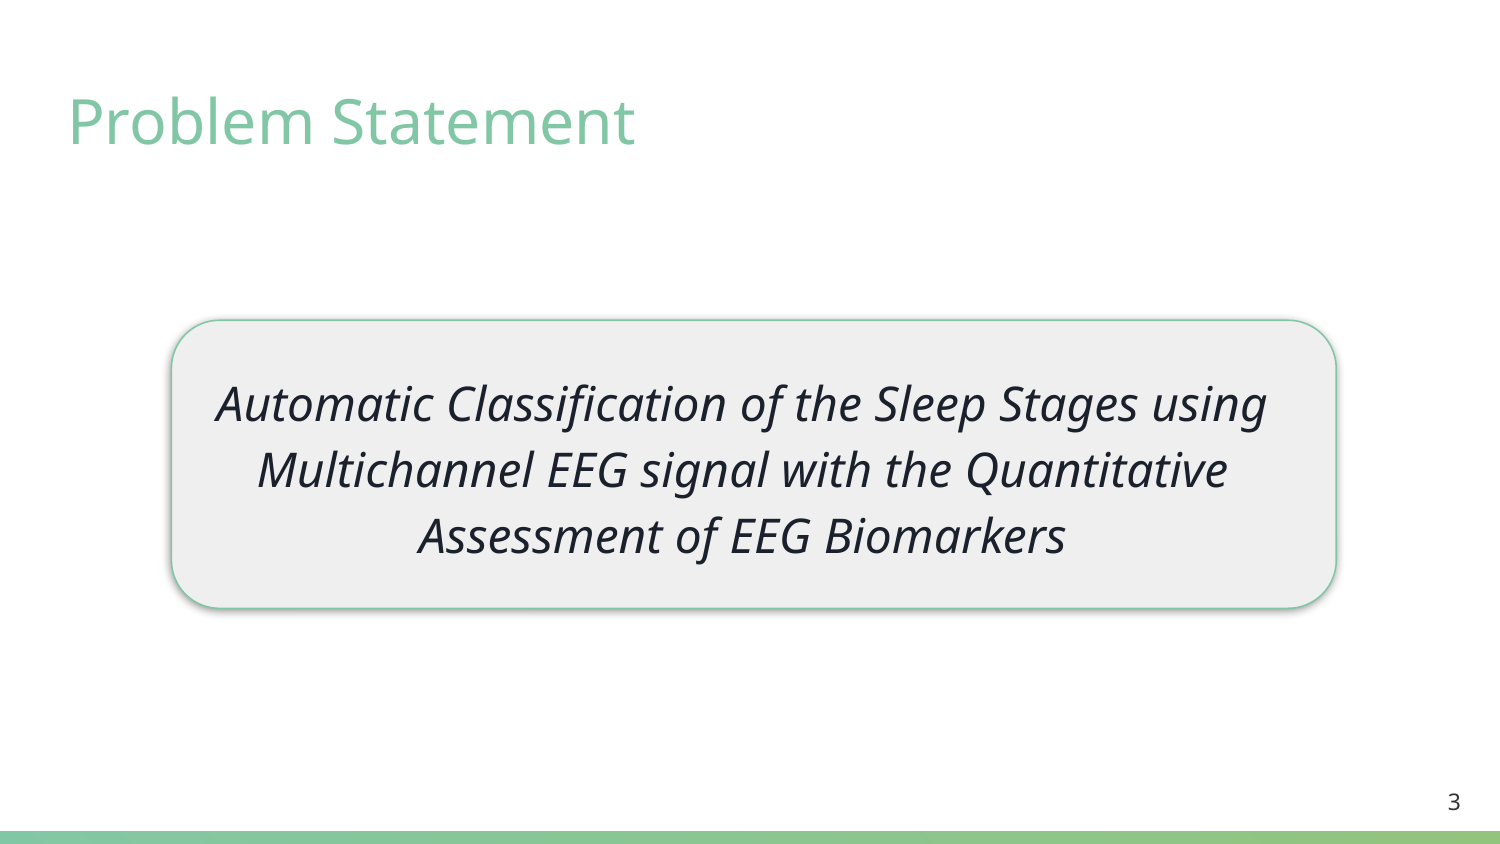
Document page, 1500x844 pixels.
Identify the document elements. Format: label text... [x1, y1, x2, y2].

text_box [171, 320, 1337, 609]
title Automatic Classification of the Sleep Stages using Multichannel EEG signal with the Quantitative Assessment of EEG Biomarkers [190, 344, 1297, 584]
slide_number ‹#› [1409, 543, 1500, 844]
text_box [0, 831, 1409, 844]
title Problem Statement [52, 67, 1374, 186]
